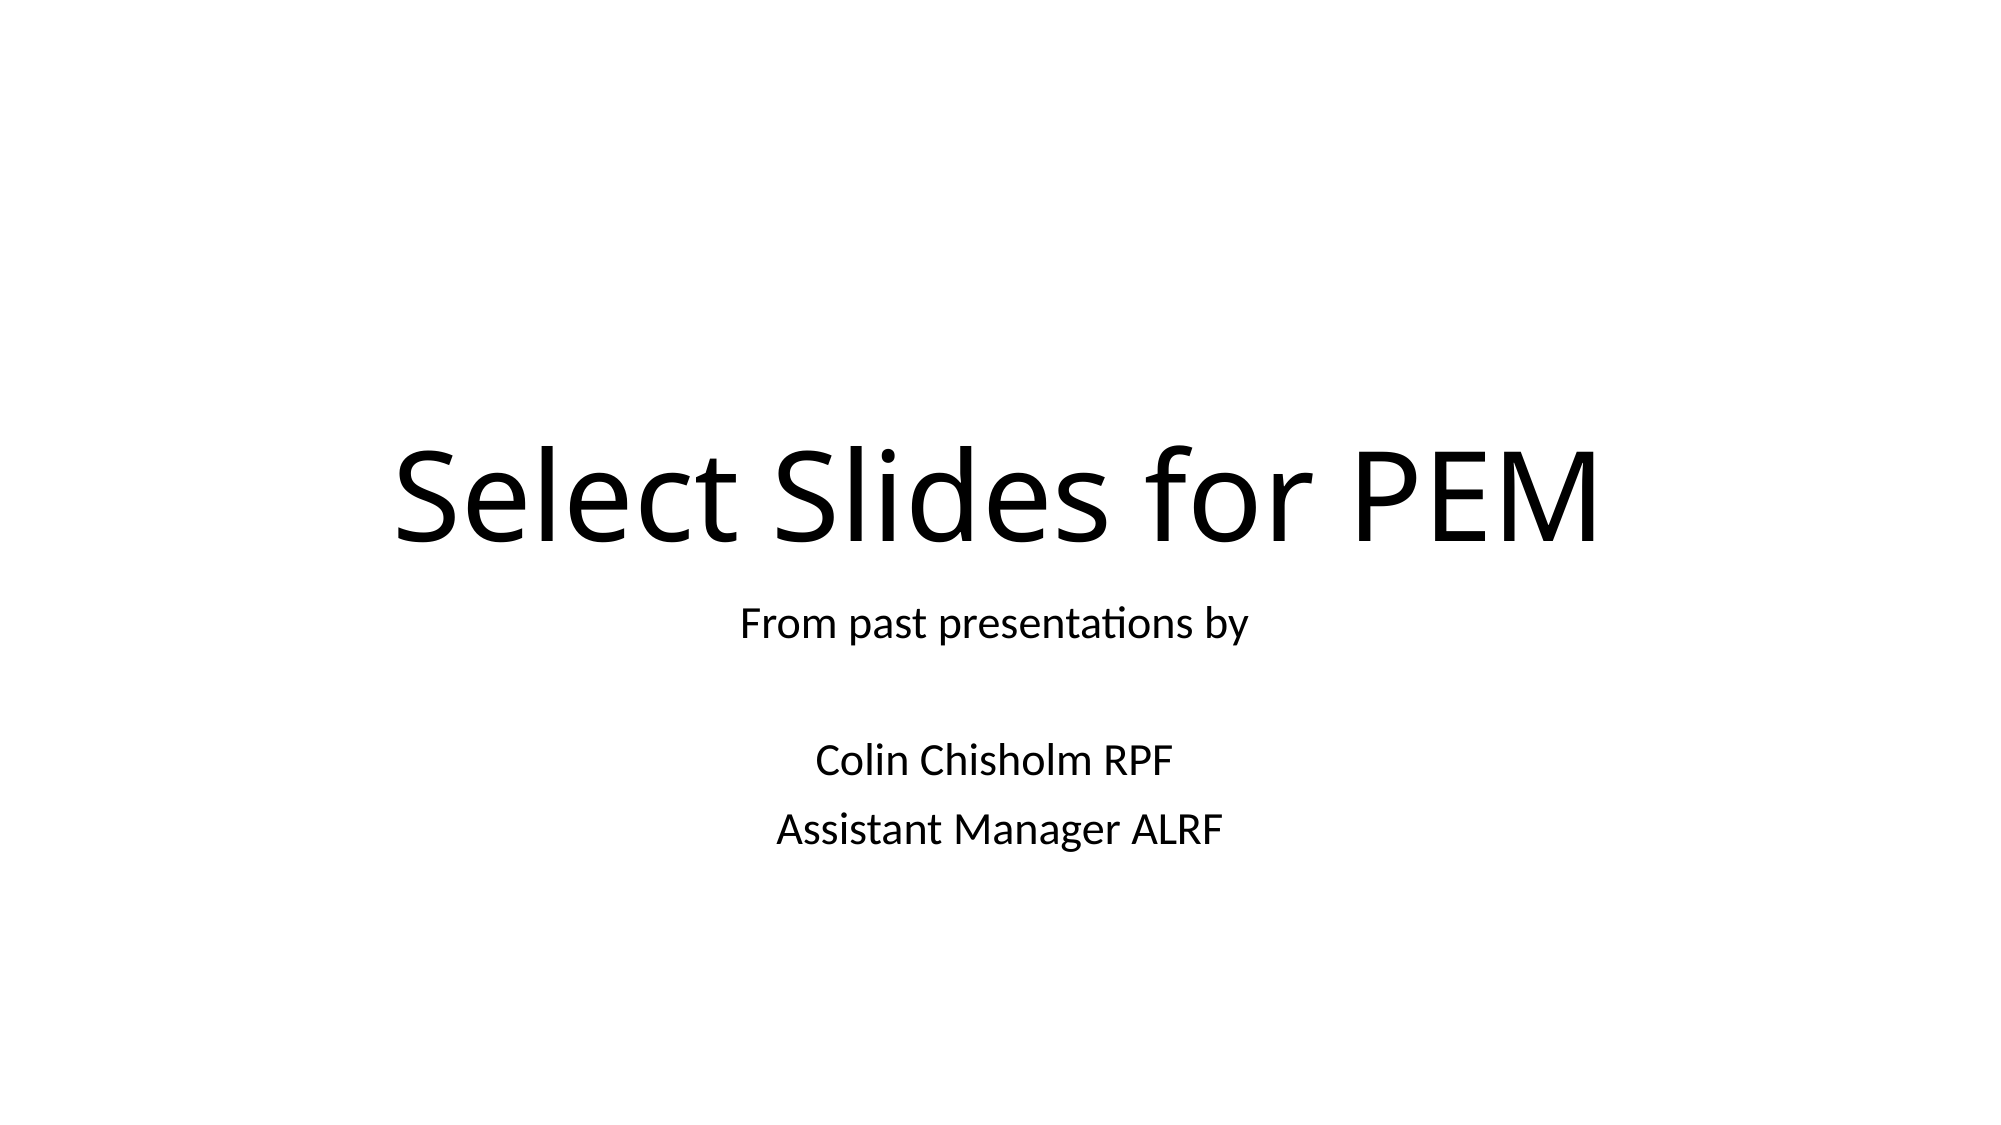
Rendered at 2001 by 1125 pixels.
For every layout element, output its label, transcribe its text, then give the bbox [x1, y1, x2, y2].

subtitle From past presentations by Colin Chisholm RPF Assistant Manager ALRF [249, 590, 1750, 863]
title Select Slides for PEM [249, 184, 1750, 576]
